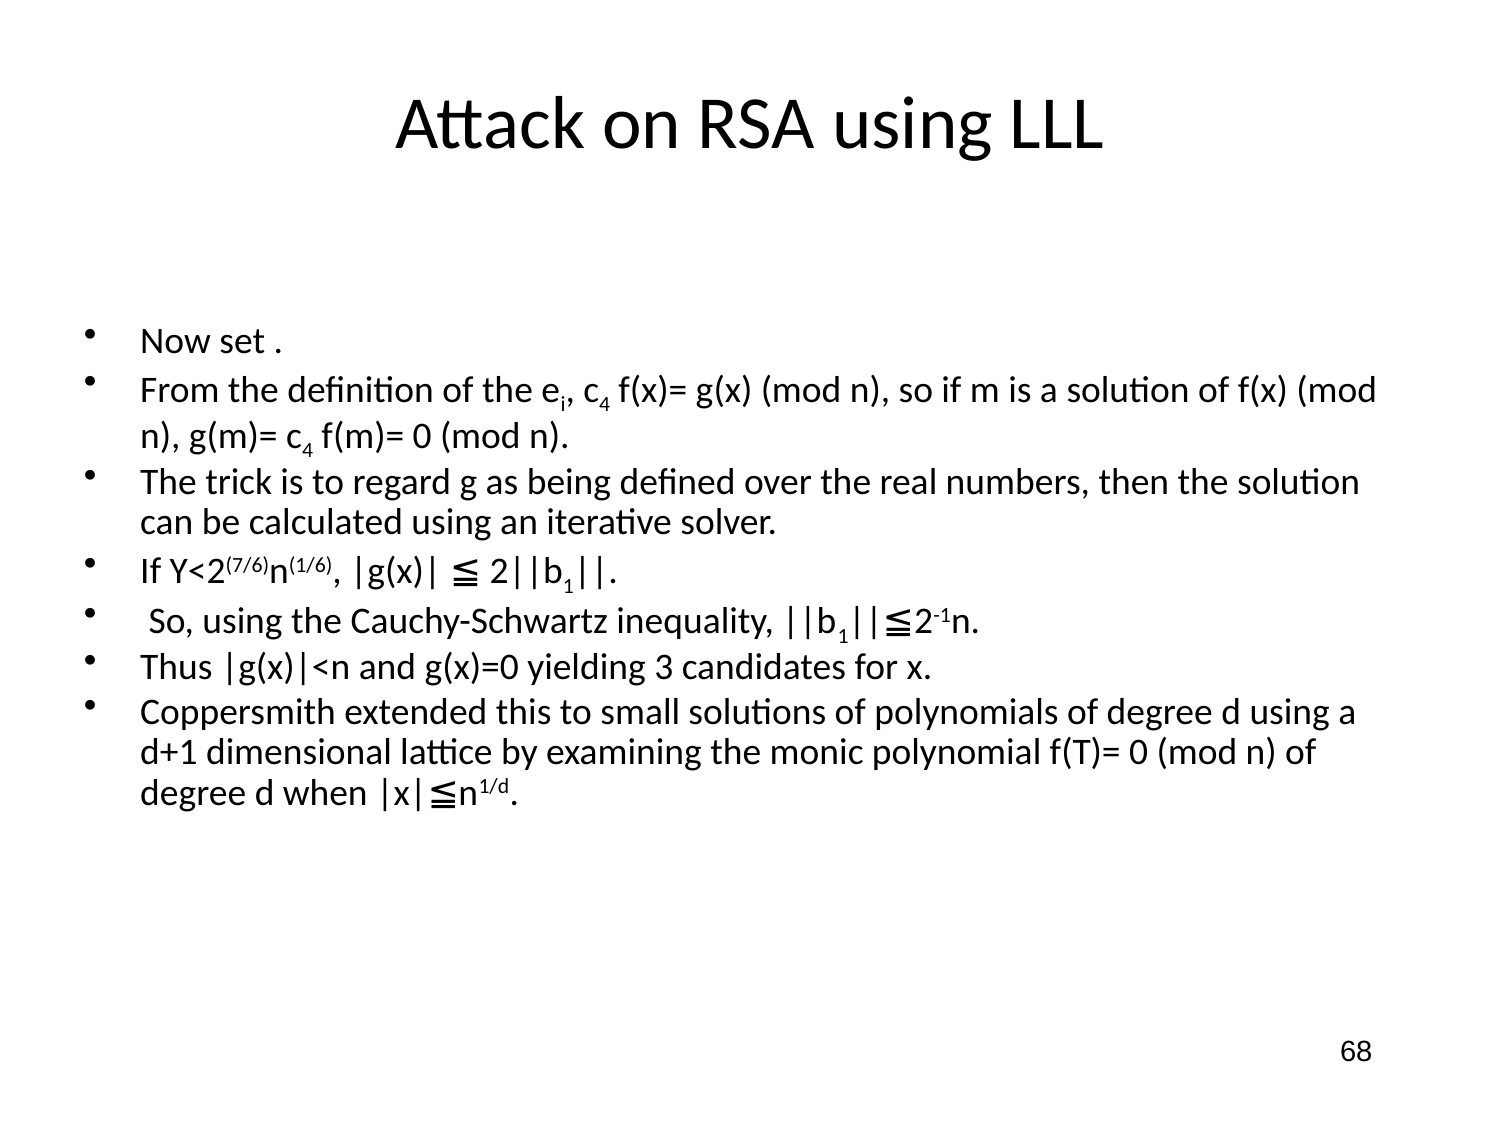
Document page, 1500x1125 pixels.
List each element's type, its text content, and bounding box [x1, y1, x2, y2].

title Attack on RSA using LLL [112, 49, 1388, 188]
slide_number 68 [1074, 1024, 1388, 1101]
